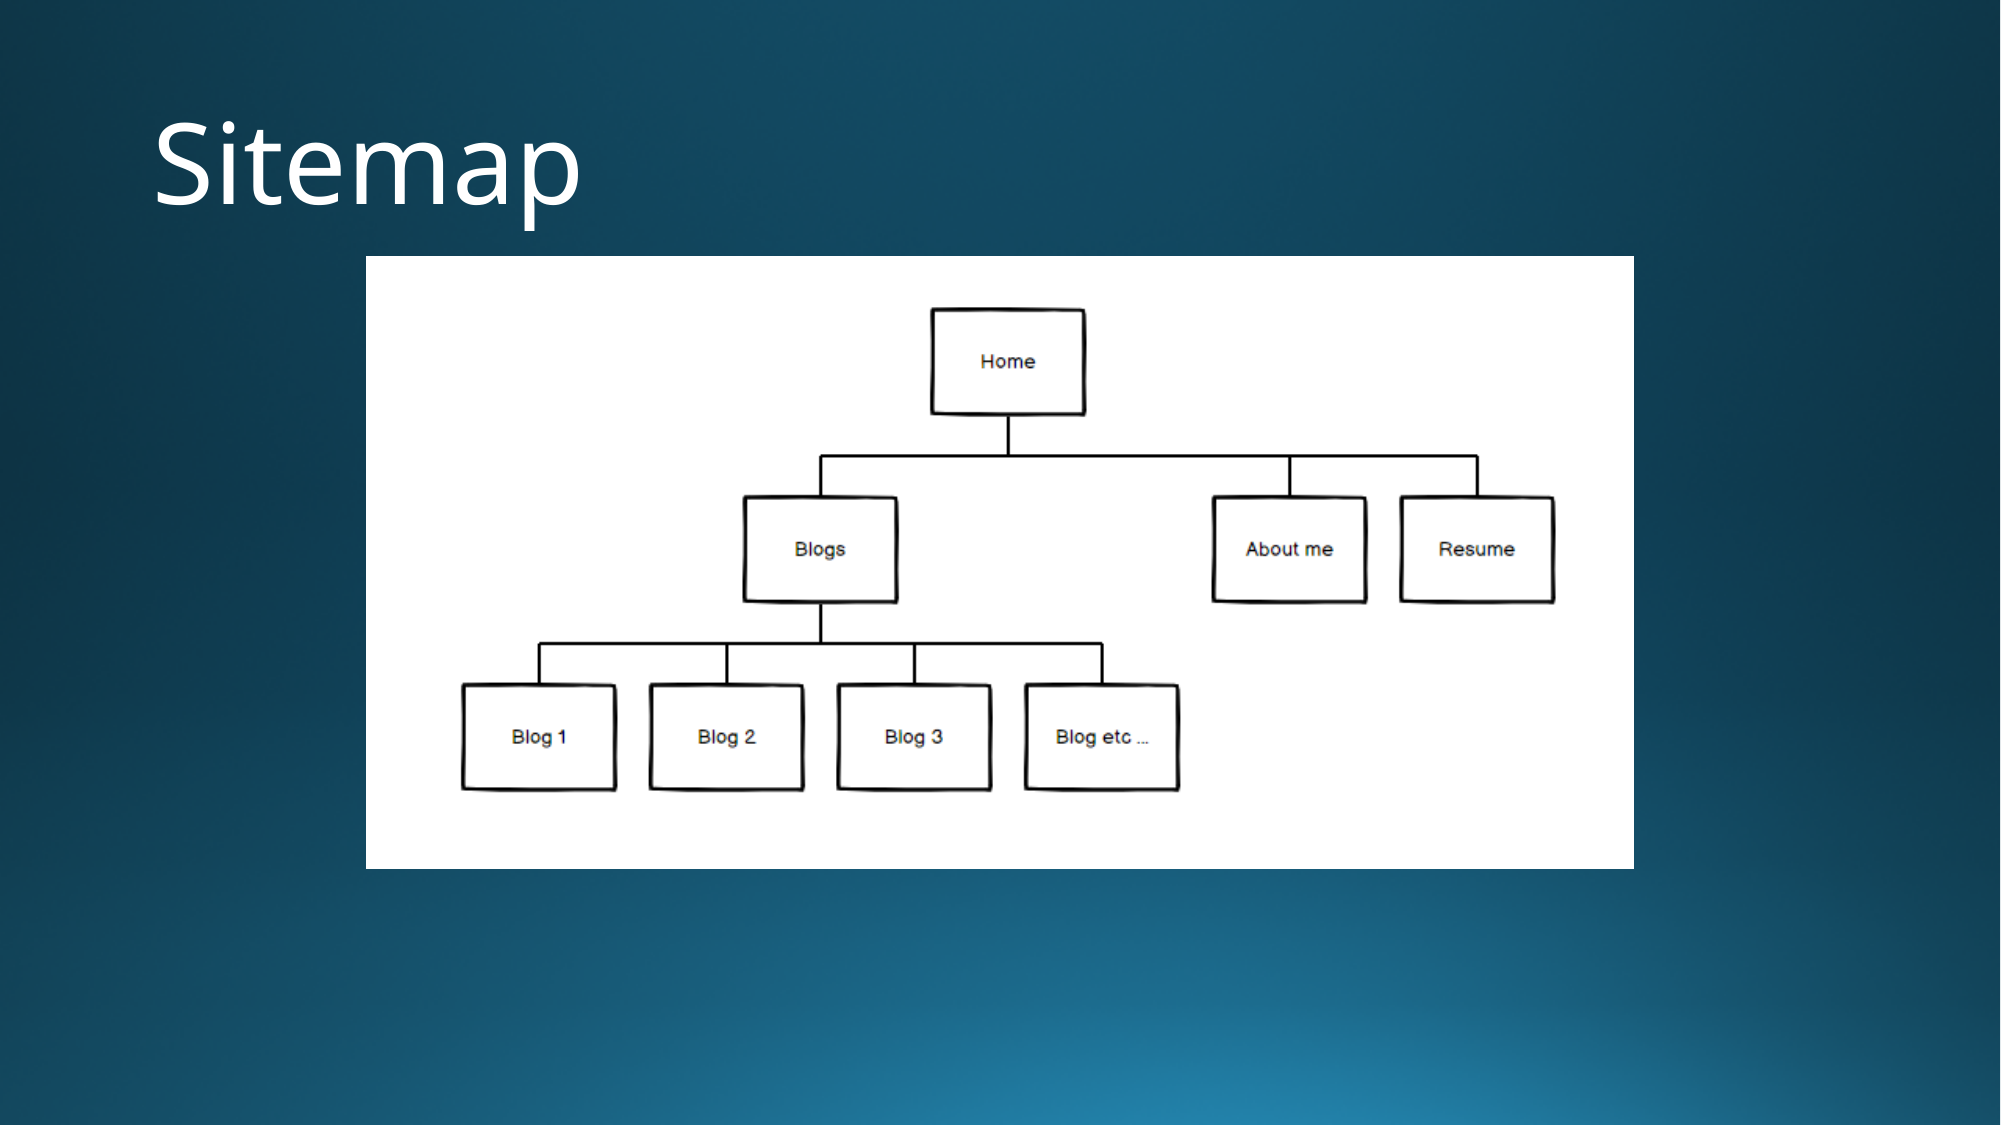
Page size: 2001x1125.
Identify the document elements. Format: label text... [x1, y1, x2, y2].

title Sitemap [137, 59, 1863, 278]
picture [0, 0, 2001, 1125]
